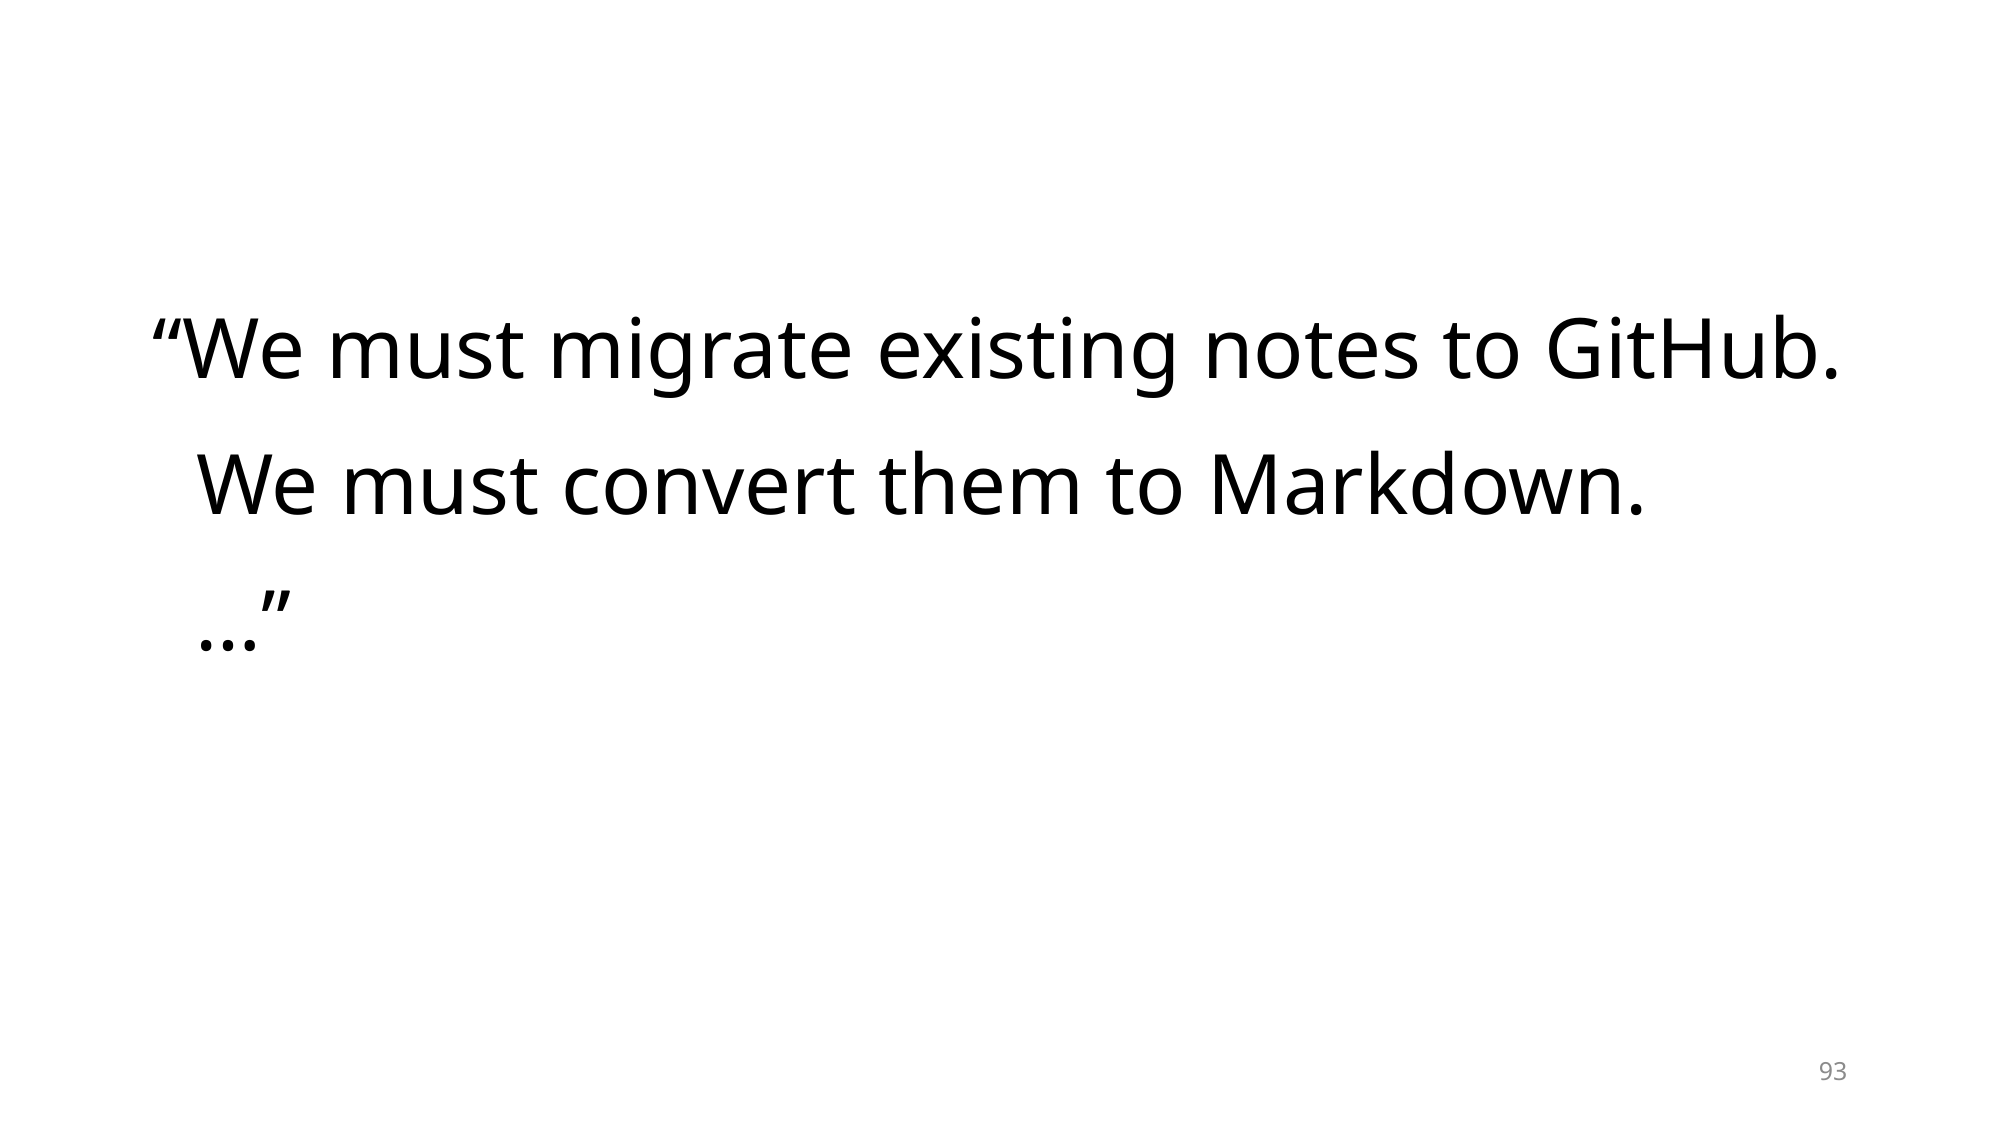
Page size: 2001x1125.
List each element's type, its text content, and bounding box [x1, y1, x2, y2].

list “We must migrate existing notes to GitHub. We must convert them to Markdown. …” [137, 299, 1863, 1014]
slide_number 93 [1412, 1042, 1863, 1103]
